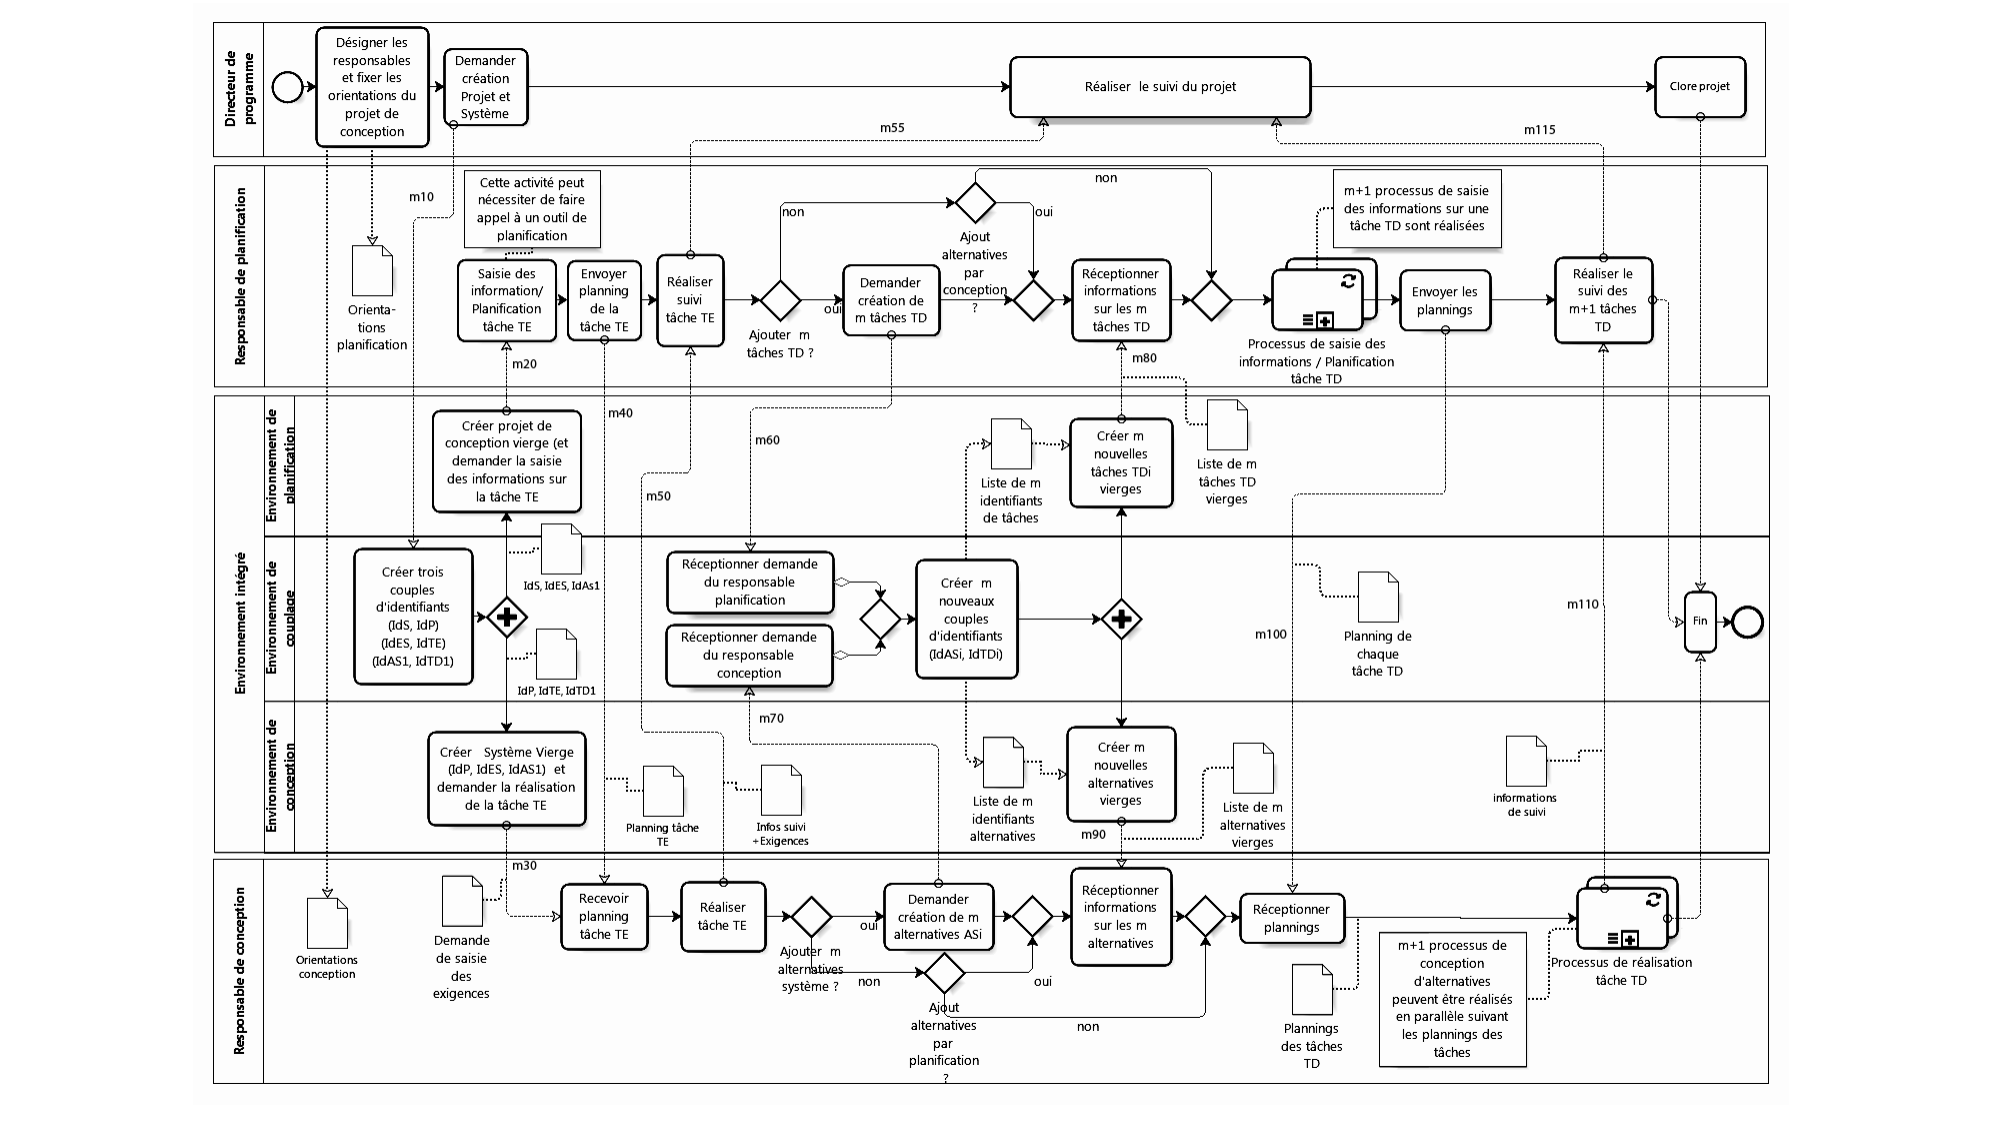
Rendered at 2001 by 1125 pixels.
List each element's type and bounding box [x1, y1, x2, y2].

picture [193, 0, 1789, 1109]
